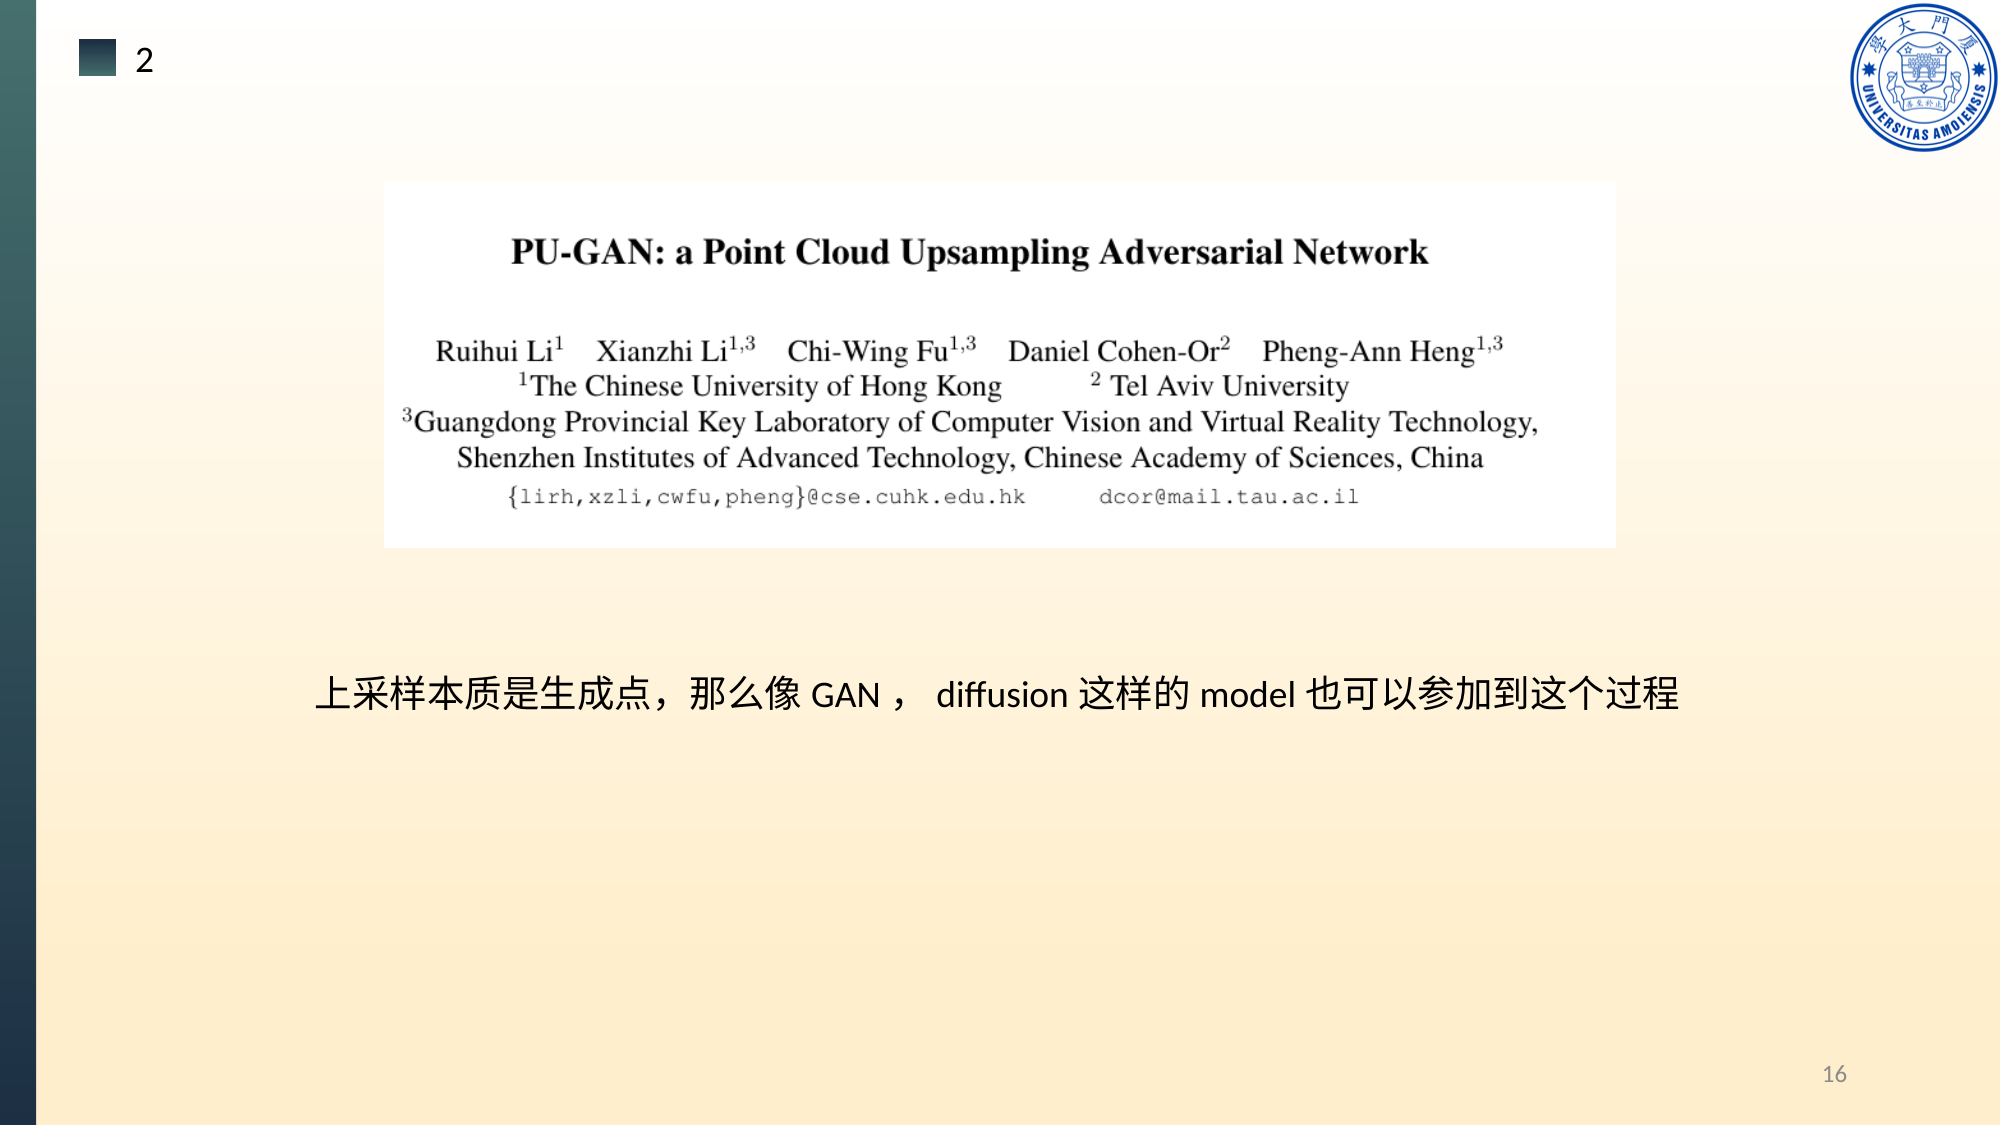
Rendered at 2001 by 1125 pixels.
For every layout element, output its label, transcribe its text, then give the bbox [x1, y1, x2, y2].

picture [384, 182, 1616, 548]
picture [79, 39, 116, 76]
text_box [0, 0, 37, 1125]
picture [1847, 1, 2000, 154]
text_box 上采样本质是生成点，那么像GAN，diffusion这样的model也可以参加到这个过程 [299, 662, 1875, 723]
text_box 2 [134, 27, 150, 88]
slide_number 16 [1412, 1042, 1863, 1103]
